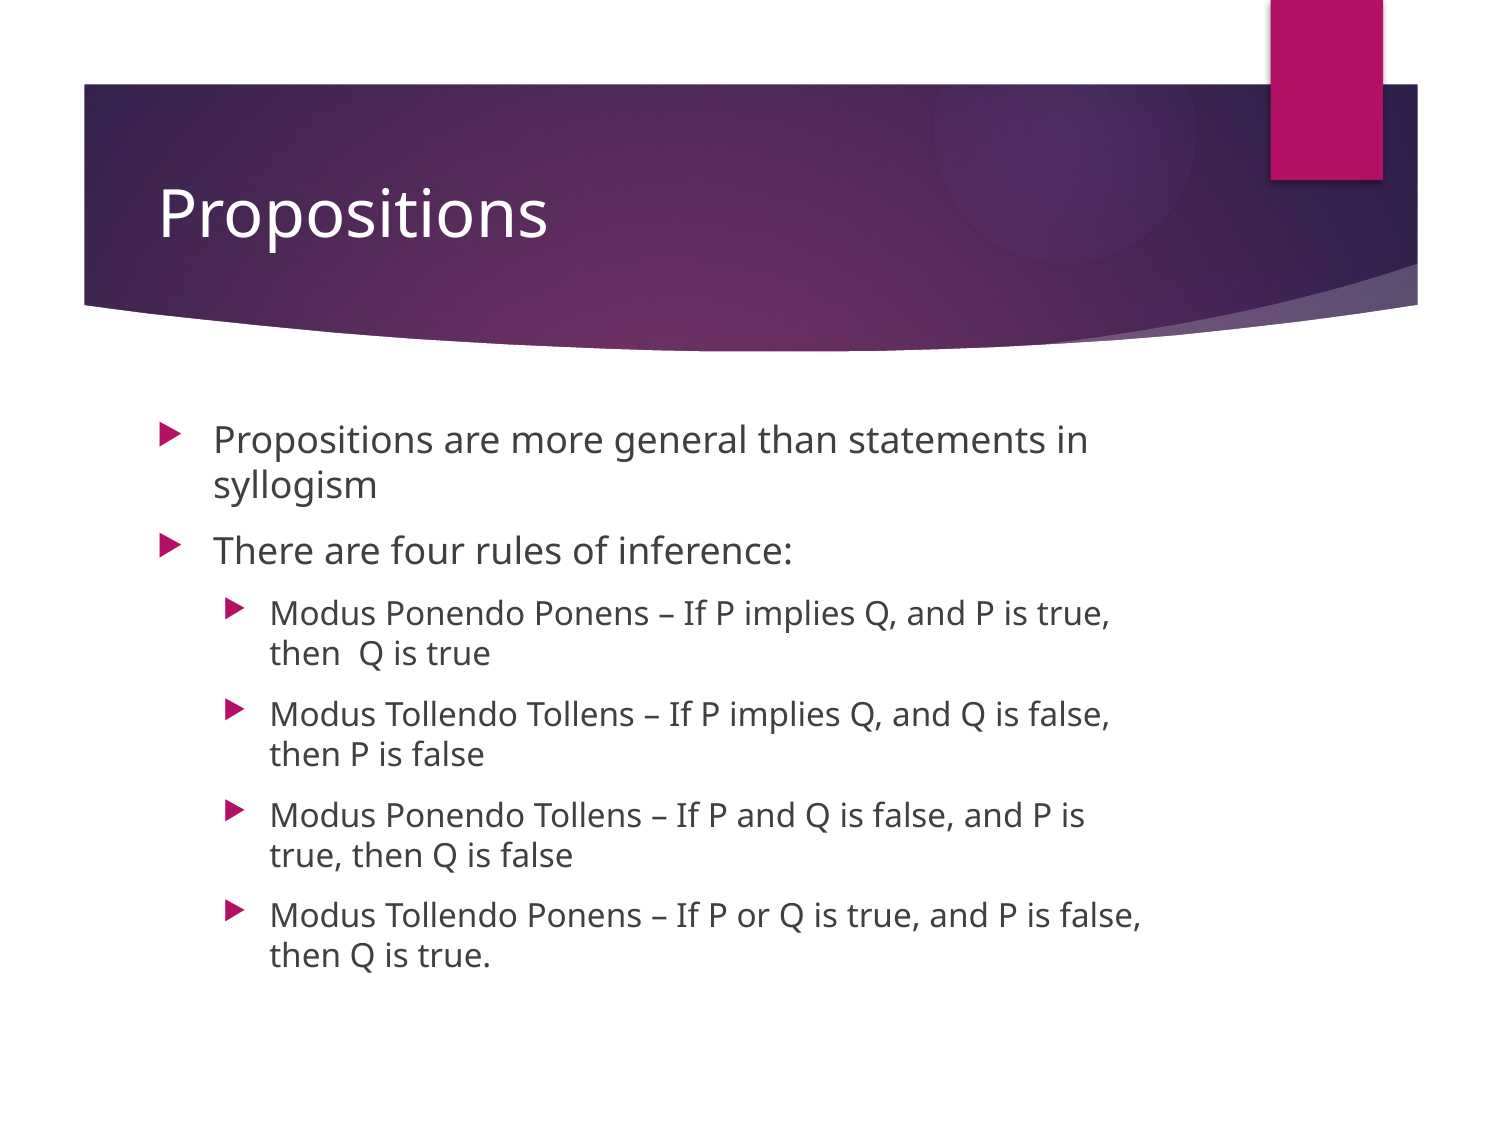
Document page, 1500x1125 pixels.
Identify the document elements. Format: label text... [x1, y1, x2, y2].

title Propositions [142, 152, 1183, 269]
list Propositions are more general than statements in syllogism There are four rules of inference: Modus Ponendo Ponens – If P implies Q, and P is true, then Q is true Modus Tollendo Tollens – If P implies Q, and Q is false, then P is false Modus Ponendo Tollens – If P and Q is false, and P is true, then Q is false Modus Tollendo Ponens – If P or Q is true, and P is false, then Q is true. [141, 408, 1183, 988]
